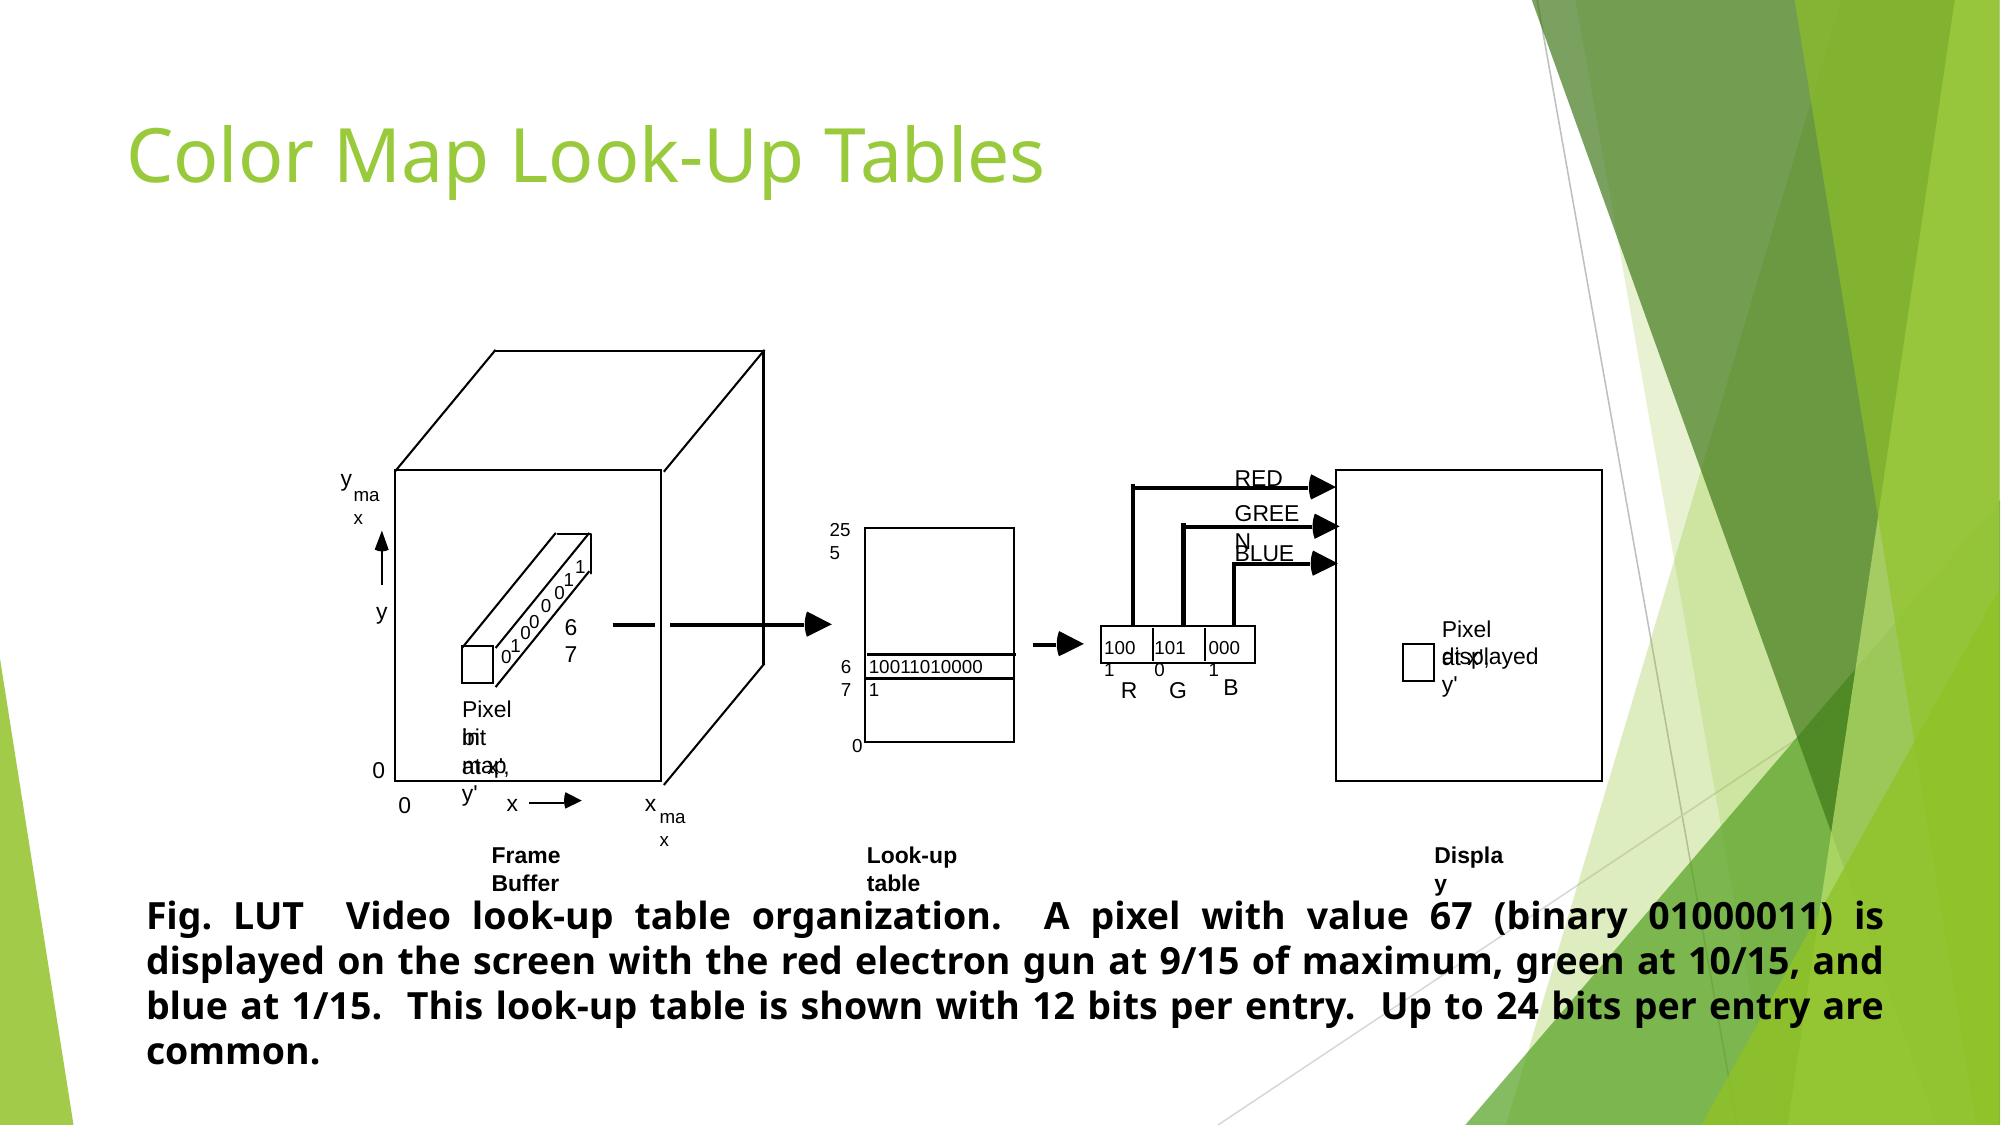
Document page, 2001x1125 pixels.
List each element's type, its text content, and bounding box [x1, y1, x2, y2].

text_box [325, 349, 1603, 876]
title Color Map Look-Up Tables [111, 99, 1522, 317]
text_box Fig. LUT Video look-up table organization. A pixel with value 67 (binary 01000011) is displayed on the screen with the red electron gun at 9/15 of maximum, green at 10/15, and blue at 1/15. This look-up table is shown with 12 bits per entry. Up to 24 bits per entry are common. [131, 884, 1902, 1125]
